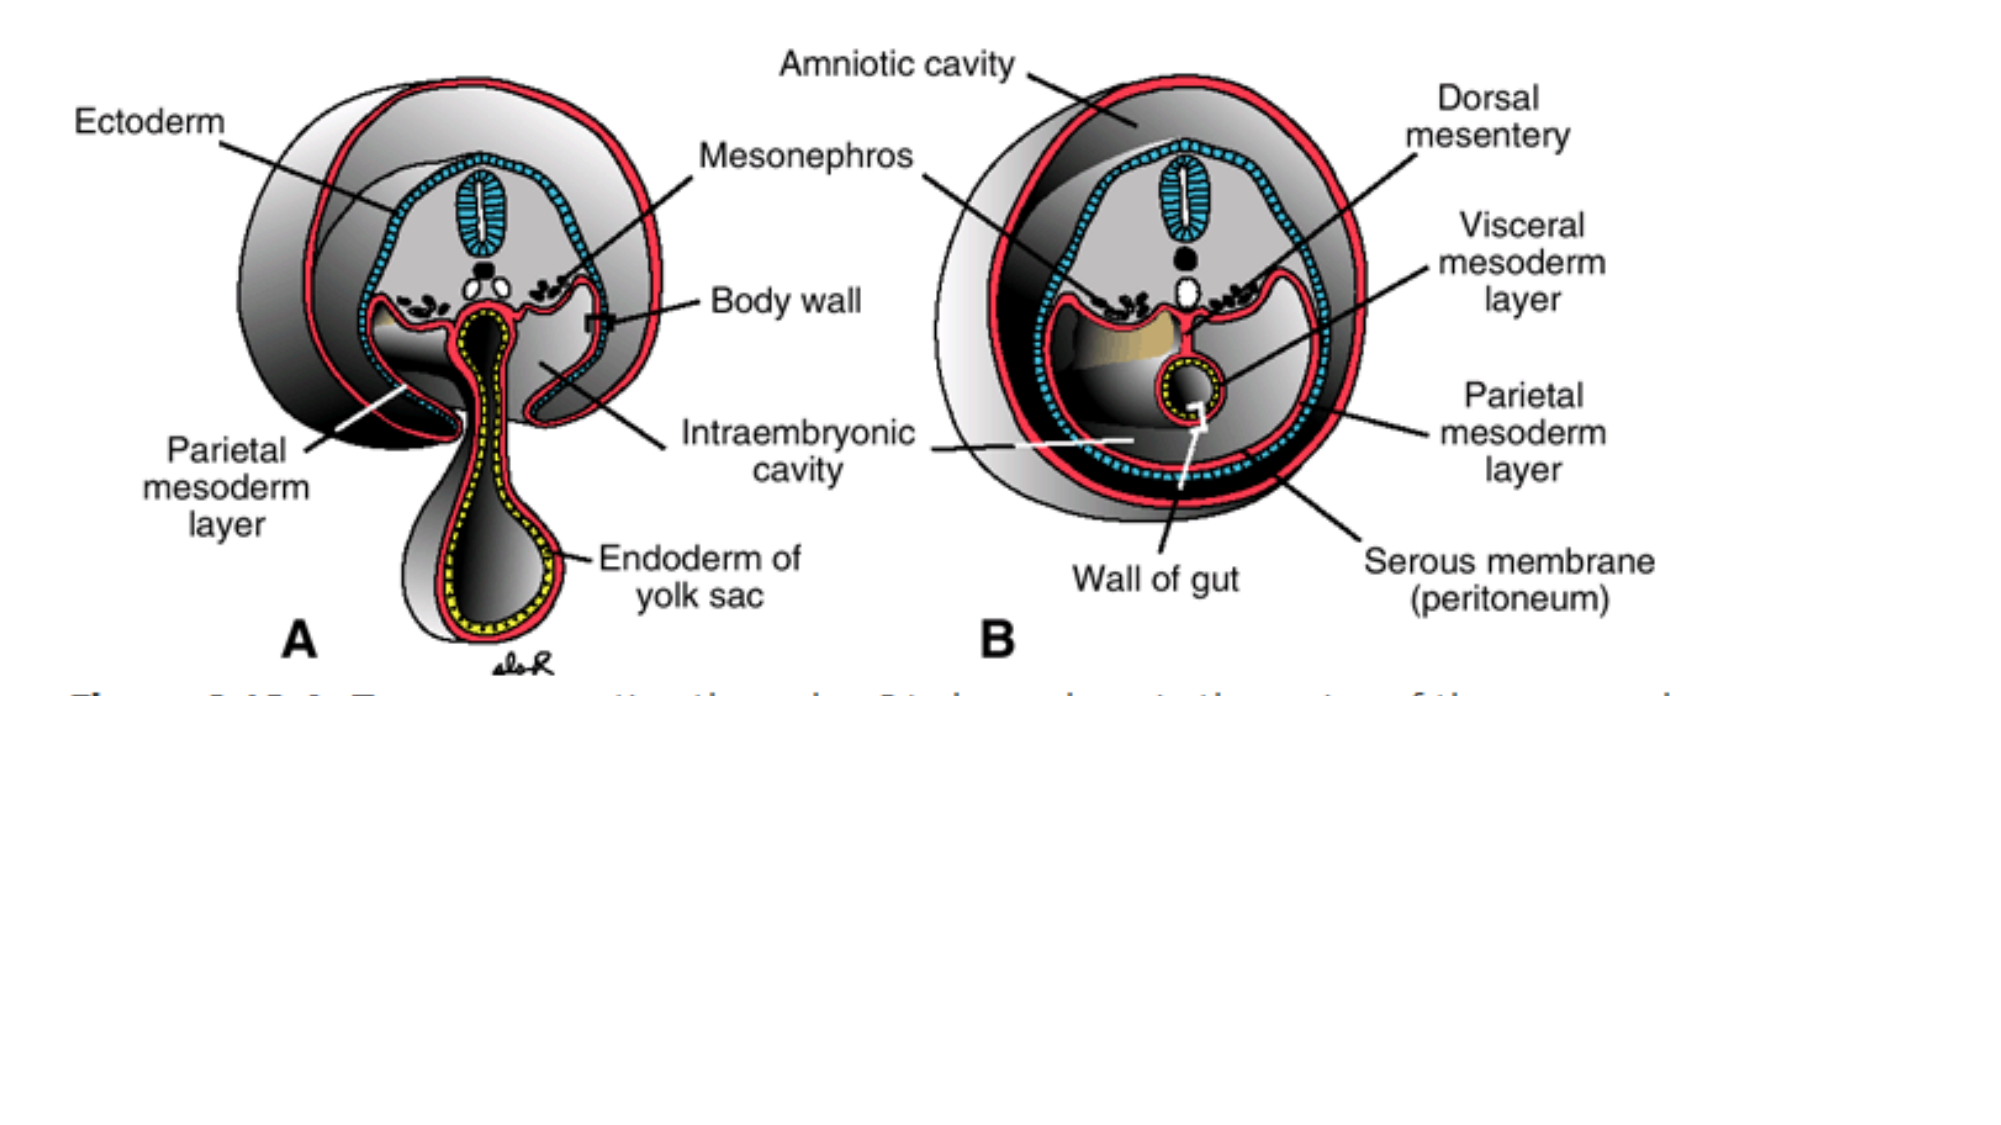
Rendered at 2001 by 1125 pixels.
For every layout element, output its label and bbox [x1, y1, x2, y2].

list [35, 0, 1706, 695]
